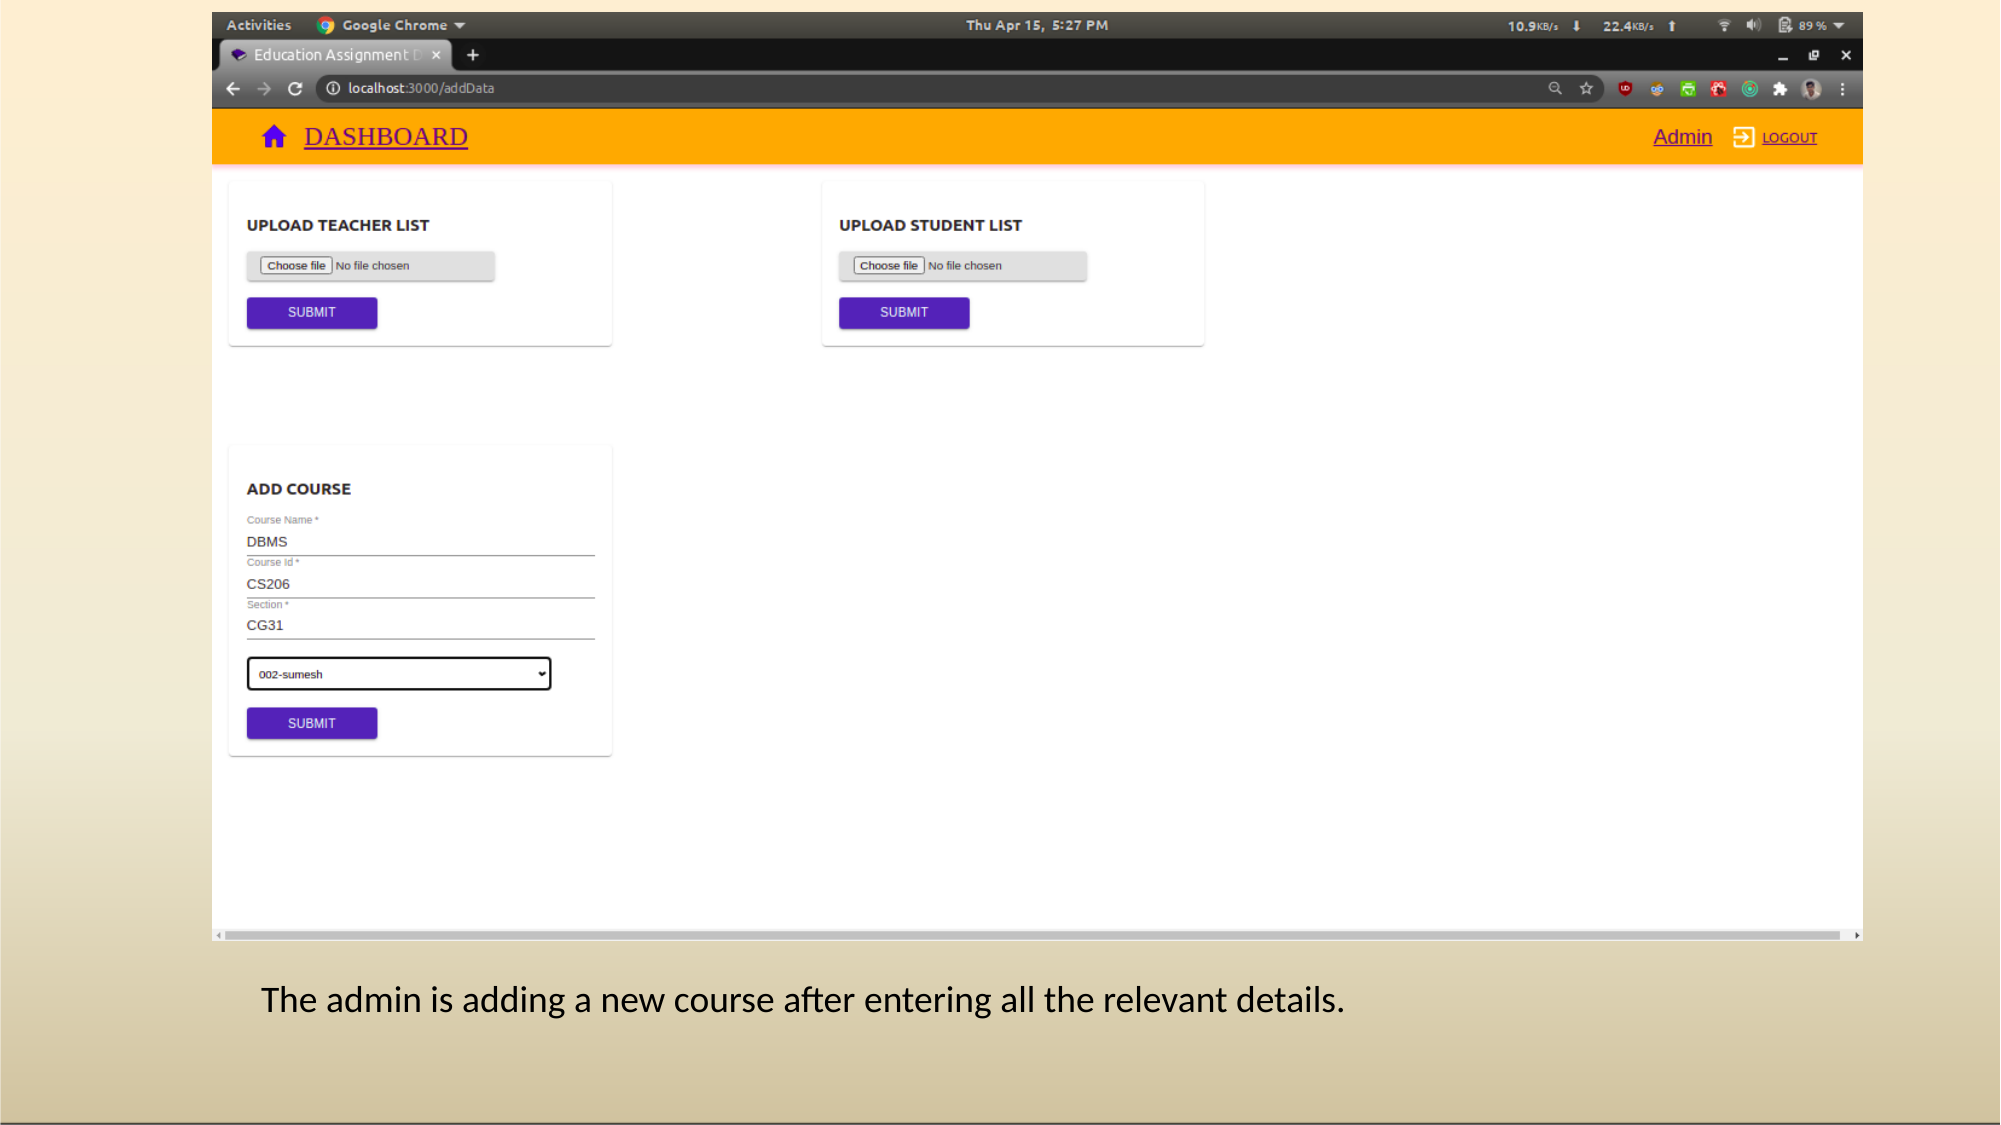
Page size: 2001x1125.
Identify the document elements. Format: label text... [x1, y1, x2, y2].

picture [0, 0, 2000, 1125]
list The admin is adding a new course after entering all the relevant details. [125, 975, 1777, 1021]
